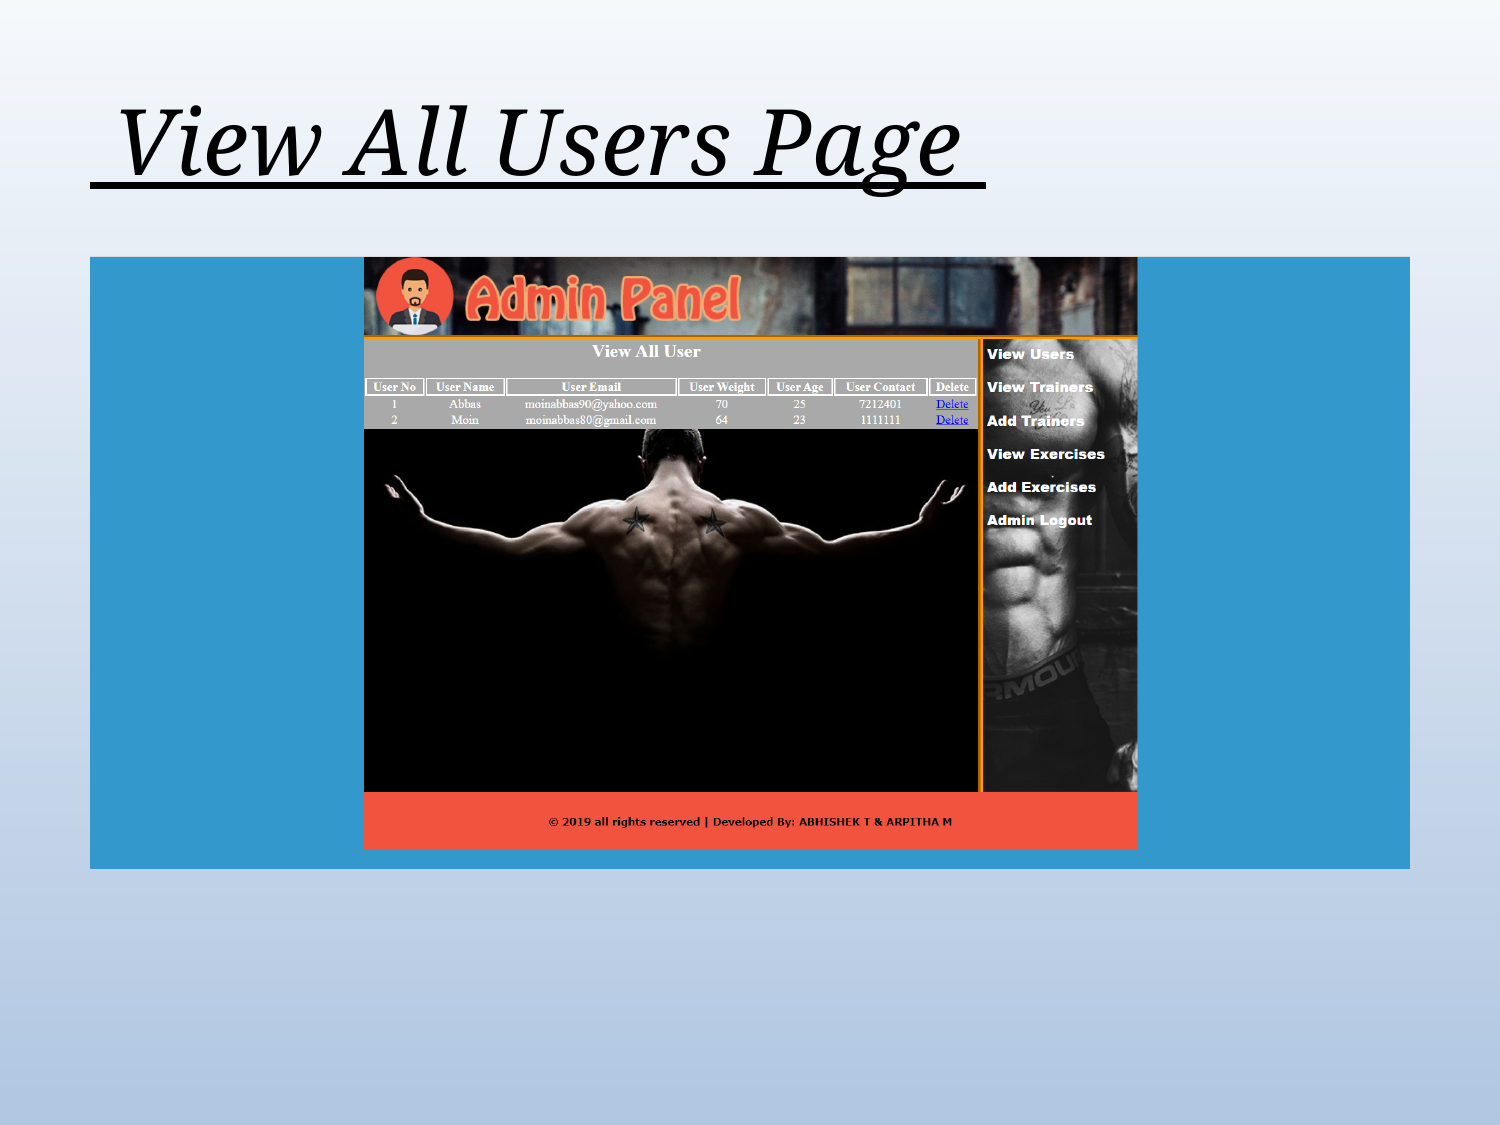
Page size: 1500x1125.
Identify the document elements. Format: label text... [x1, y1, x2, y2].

title View All Users Page [75, 45, 1425, 233]
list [89, 255, 1411, 869]
